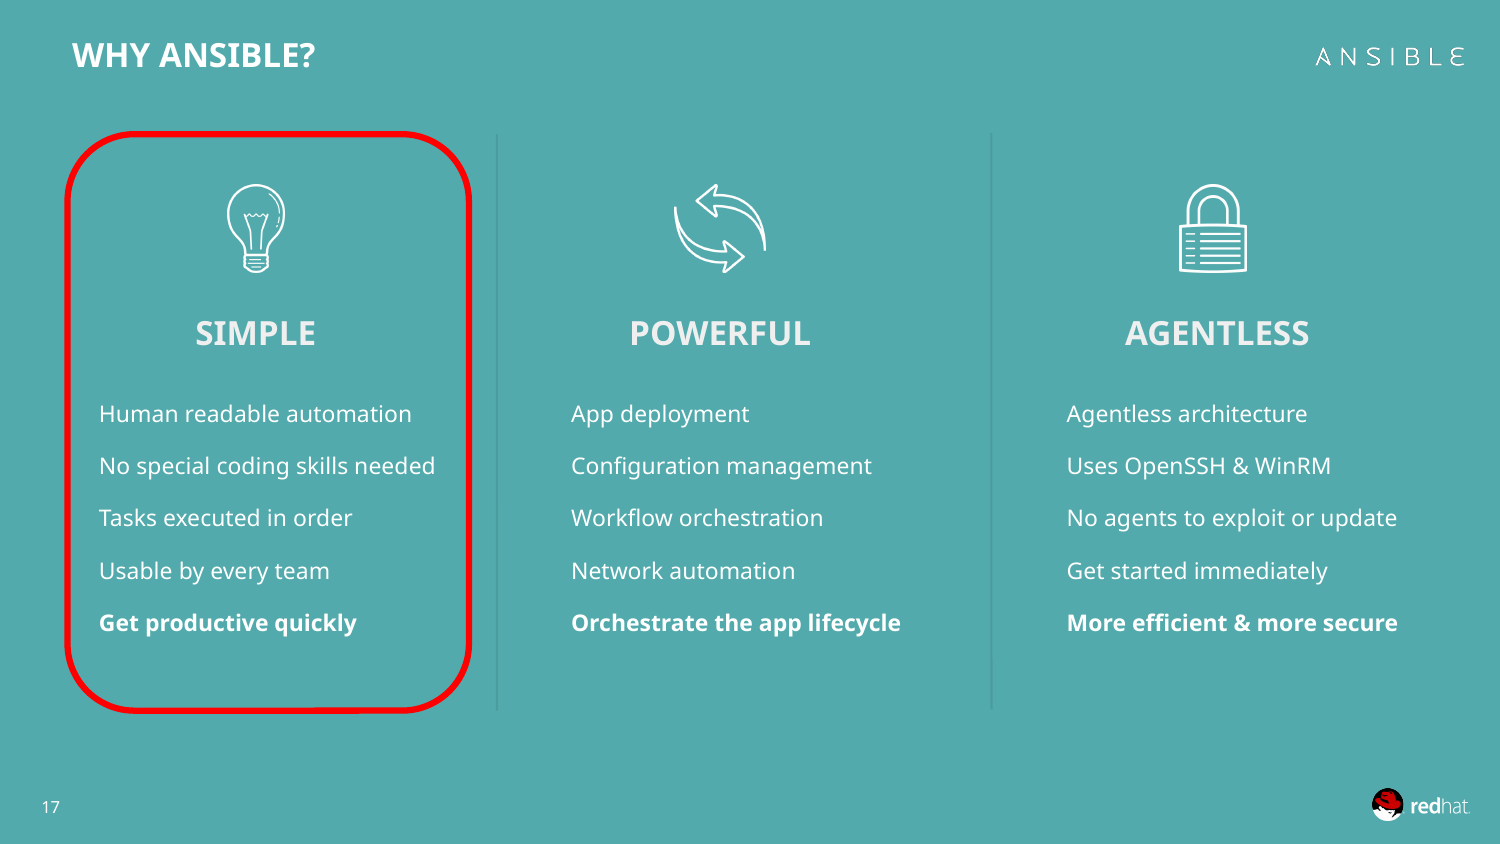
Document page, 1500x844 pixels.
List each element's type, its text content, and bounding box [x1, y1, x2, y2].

text_box Agentless architecture Uses OpenSSH & WinRM No agents to exploit or update Get started immediately More efficient & more secure [1060, 392, 1412, 690]
picture [227, 183, 286, 273]
picture [674, 183, 766, 273]
picture [1311, 26, 1468, 87]
text_box [67, 134, 469, 711]
picture [1178, 183, 1248, 273]
text_box POWERFUL [540, 279, 901, 360]
text_box App deployment Configuration management Workflow orchestration Network automation Orchestrate the app lifecycle [564, 392, 926, 675]
text_box WHY ANSIBLE? [57, 19, 713, 90]
text_box AGENTLESS [1037, 279, 1398, 360]
picture [1372, 788, 1470, 821]
